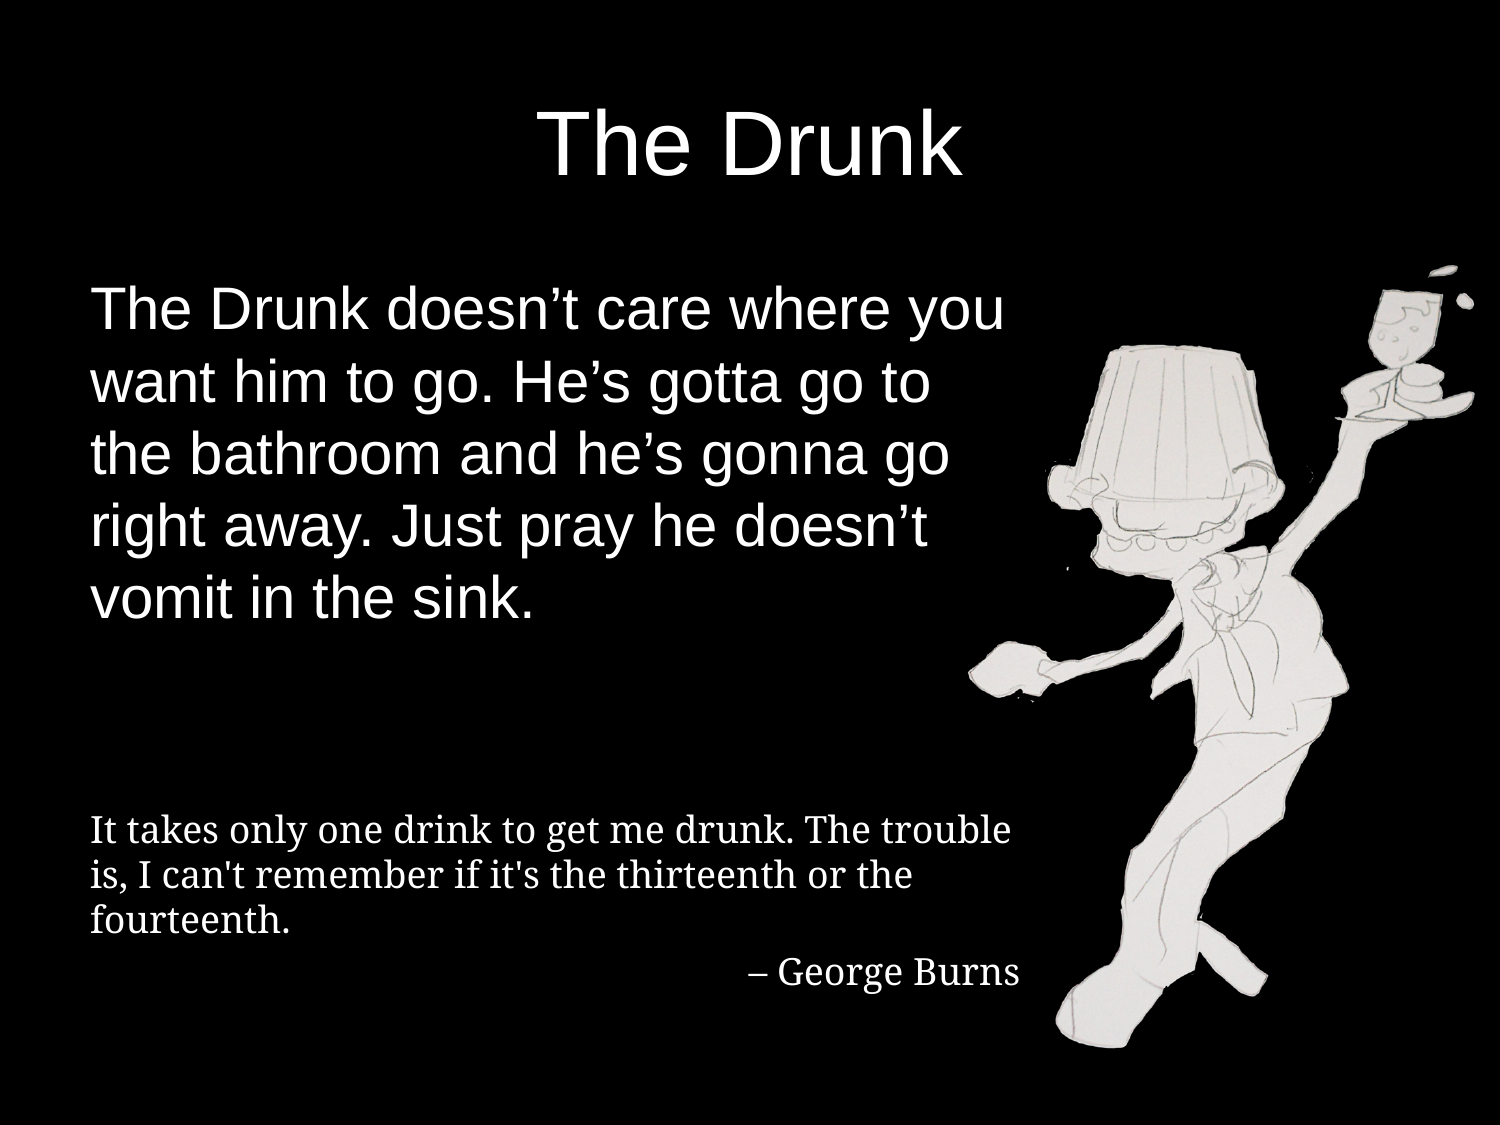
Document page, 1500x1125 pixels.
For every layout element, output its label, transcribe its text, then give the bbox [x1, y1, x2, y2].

list The Drunk doesn’t care where you want him to go. He’s gotta go to the bathroom and he’s gonna go right away. Just pray he doesn’t vomit in the sink. It takes only one drink to get me drunk. The trouble is, I can't remember if it's the thirteenth or the fourteenth. – George Burns [75, 262, 861, 1005]
picture [866, 0, 1500, 1125]
title The Drunk [75, 45, 861, 233]
